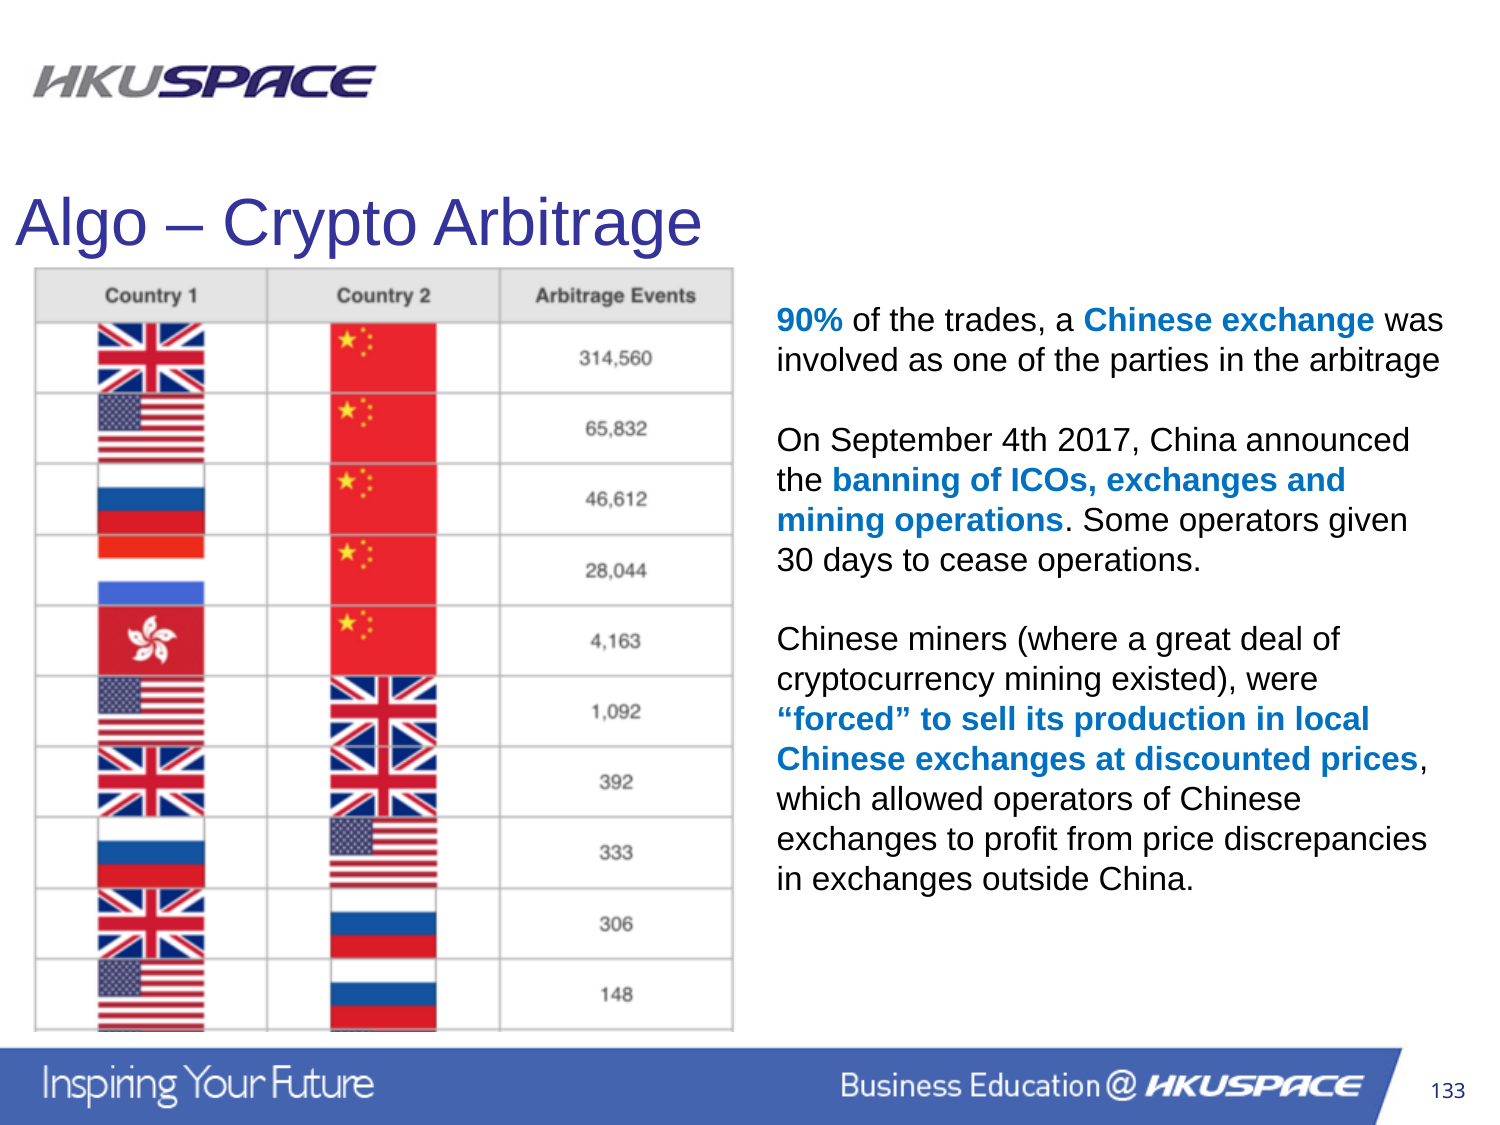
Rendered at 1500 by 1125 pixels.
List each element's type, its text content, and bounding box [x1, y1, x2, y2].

text_box 90% of the trades, a Chinese exchange was involved as one of the parties in the arbitrage On September 4th 2017, China announced the banning of ICOs, exchanges and mining operations. Some operators given 30 days to cease operations. Chinese miners (where a great deal of cryptocurrency mining existed), were “forced” to sell its production in local Chinese exchanges at discounted prices, which allowed operators of Chinese exchanges to profit from price discrepancies in exchanges outside China. [761, 290, 1459, 965]
slide_number 133 [1415, 1070, 1499, 1125]
picture [0, 0, 1500, 1125]
title Algo – Crypto Arbitrage [0, 101, 1325, 266]
